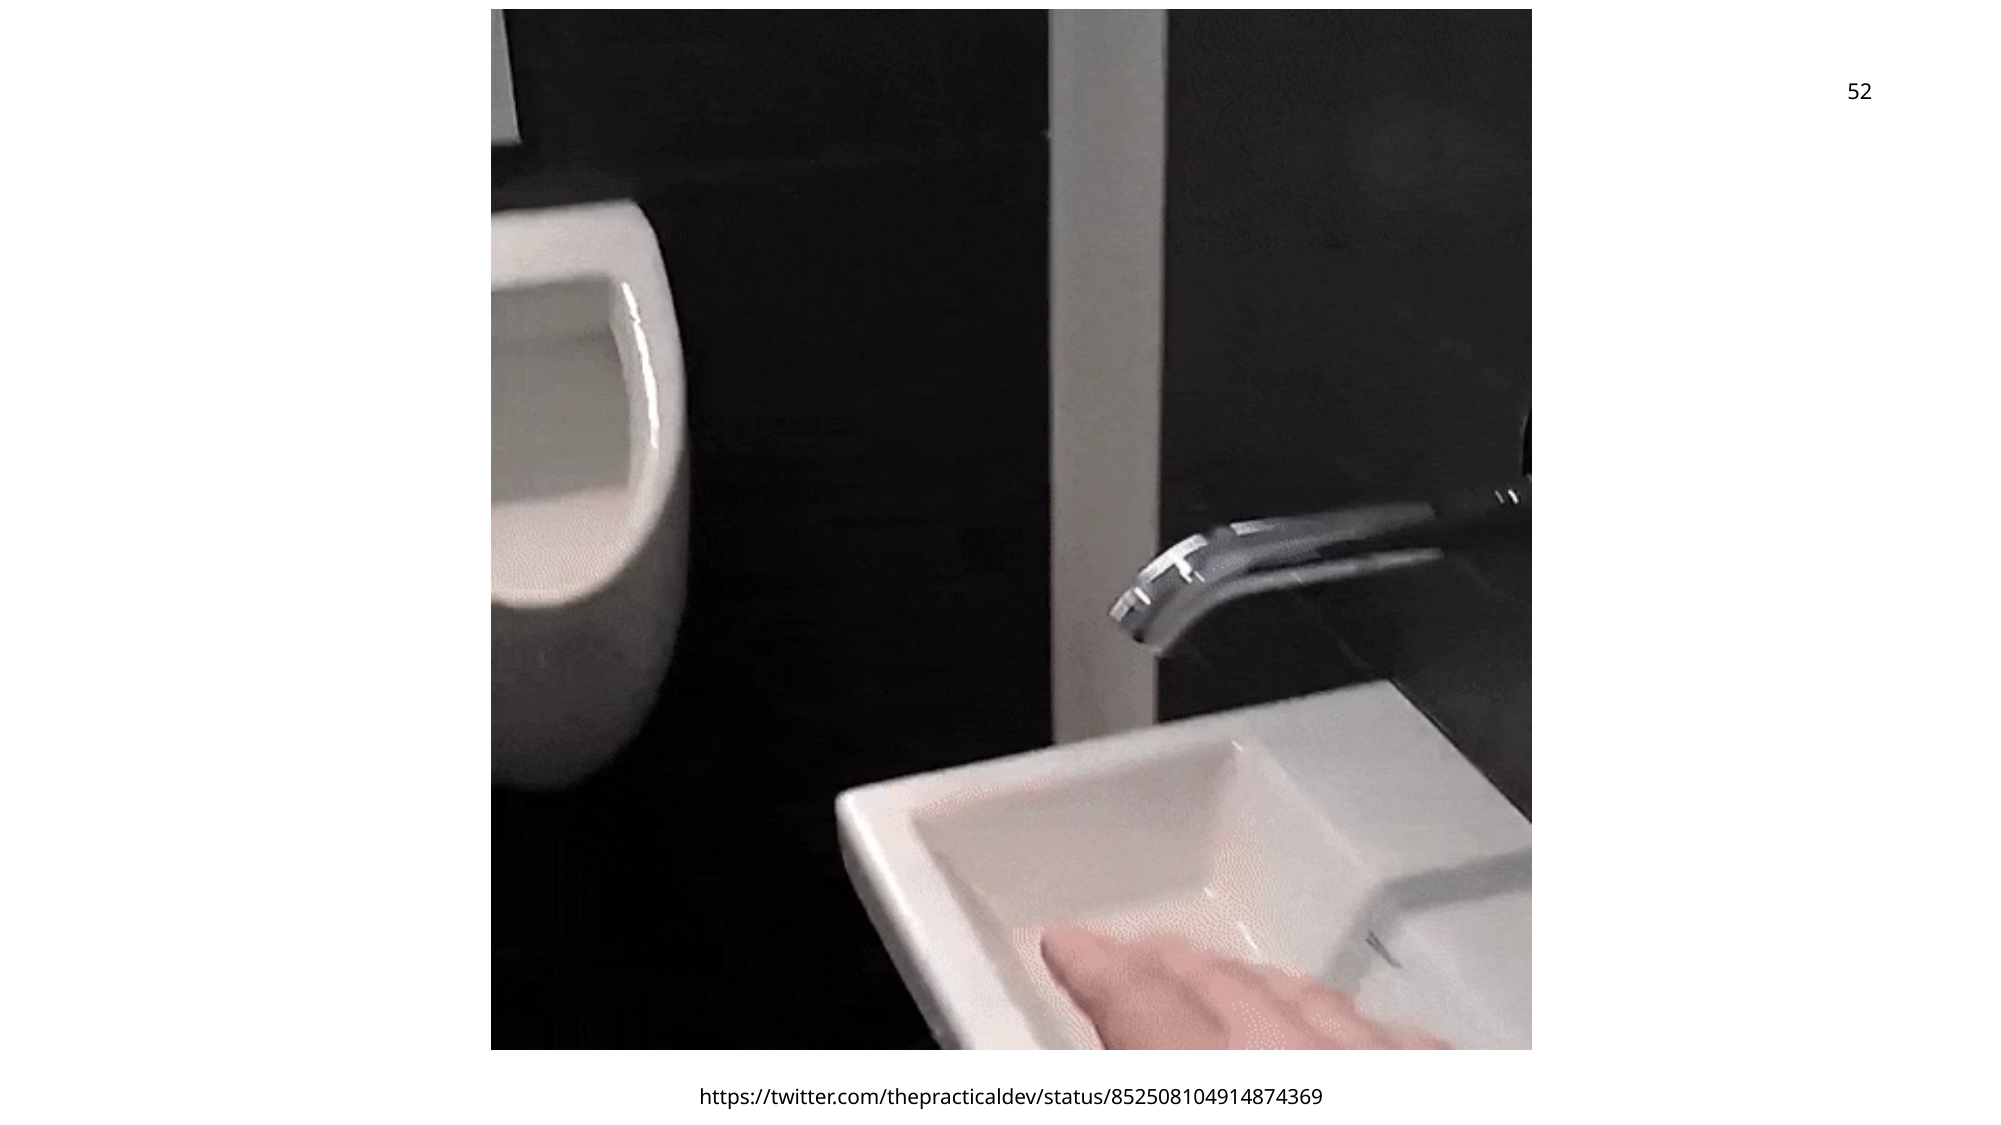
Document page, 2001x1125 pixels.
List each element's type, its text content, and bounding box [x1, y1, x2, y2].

slide_number 52 [1533, 62, 1888, 123]
text_box https://twitter.com/thepracticaldev/status/852508104914874369 [684, 1076, 1338, 1116]
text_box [490, 8, 1533, 1051]
